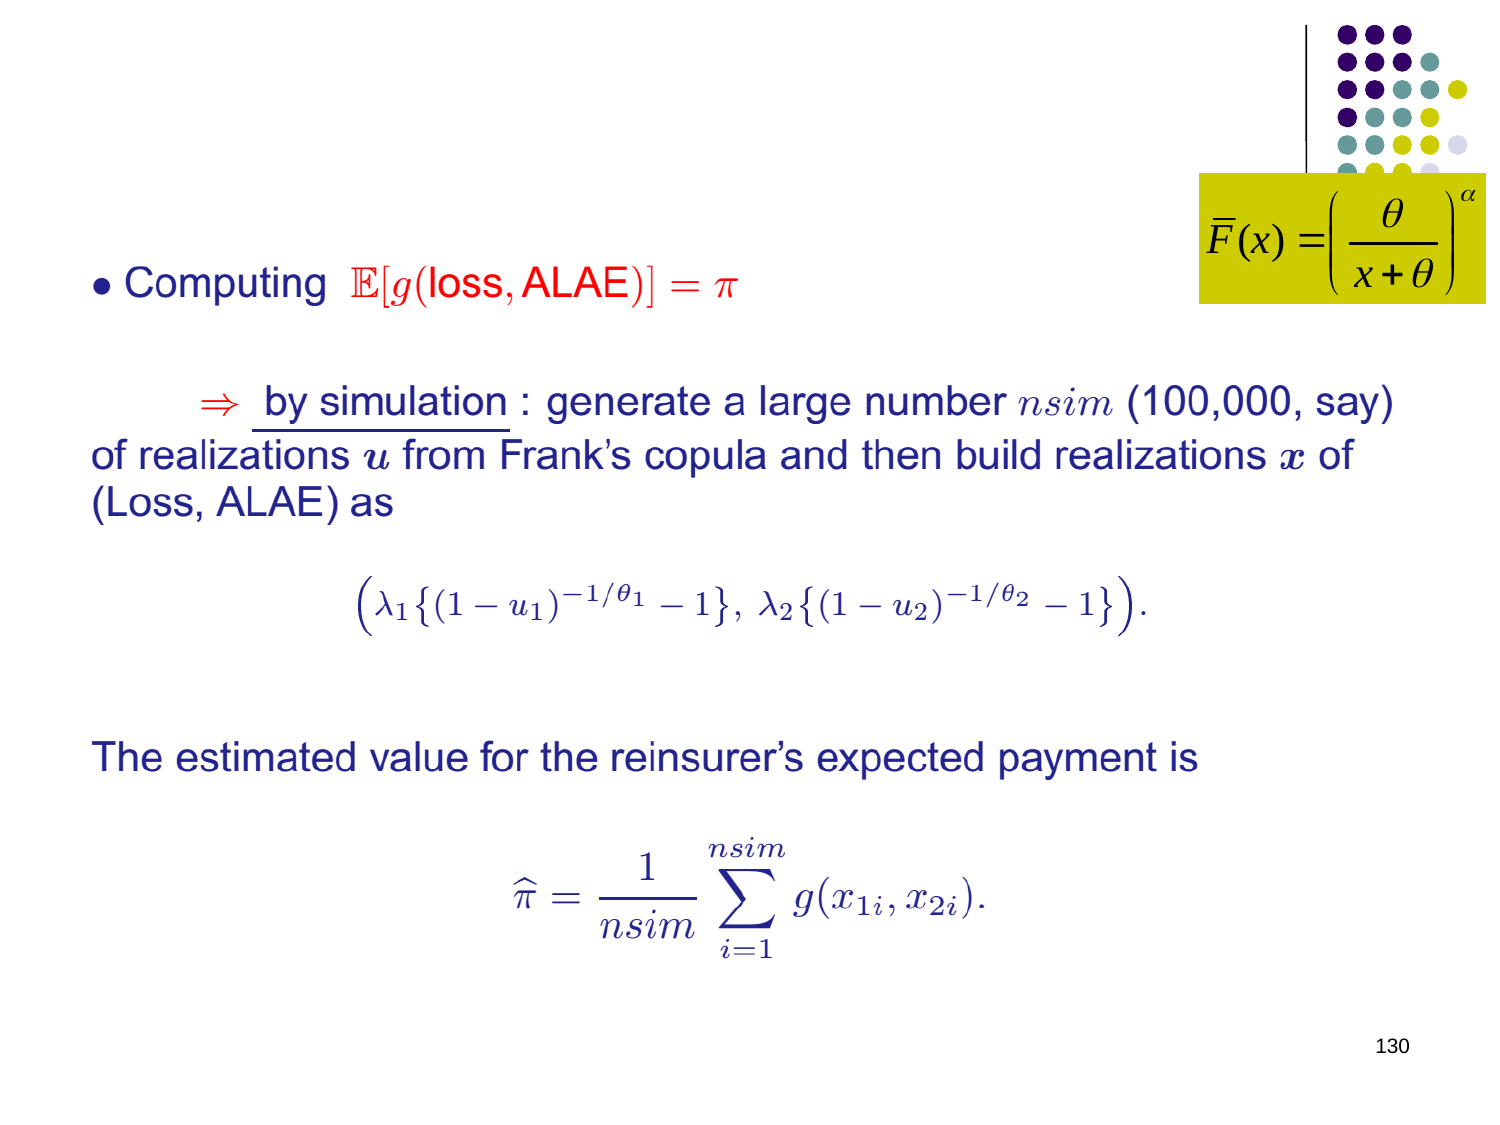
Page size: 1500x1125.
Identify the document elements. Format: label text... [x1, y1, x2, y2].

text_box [1198, 172, 1487, 304]
picture [24, 224, 1462, 999]
slide_number 130 [1074, 1025, 1425, 1100]
